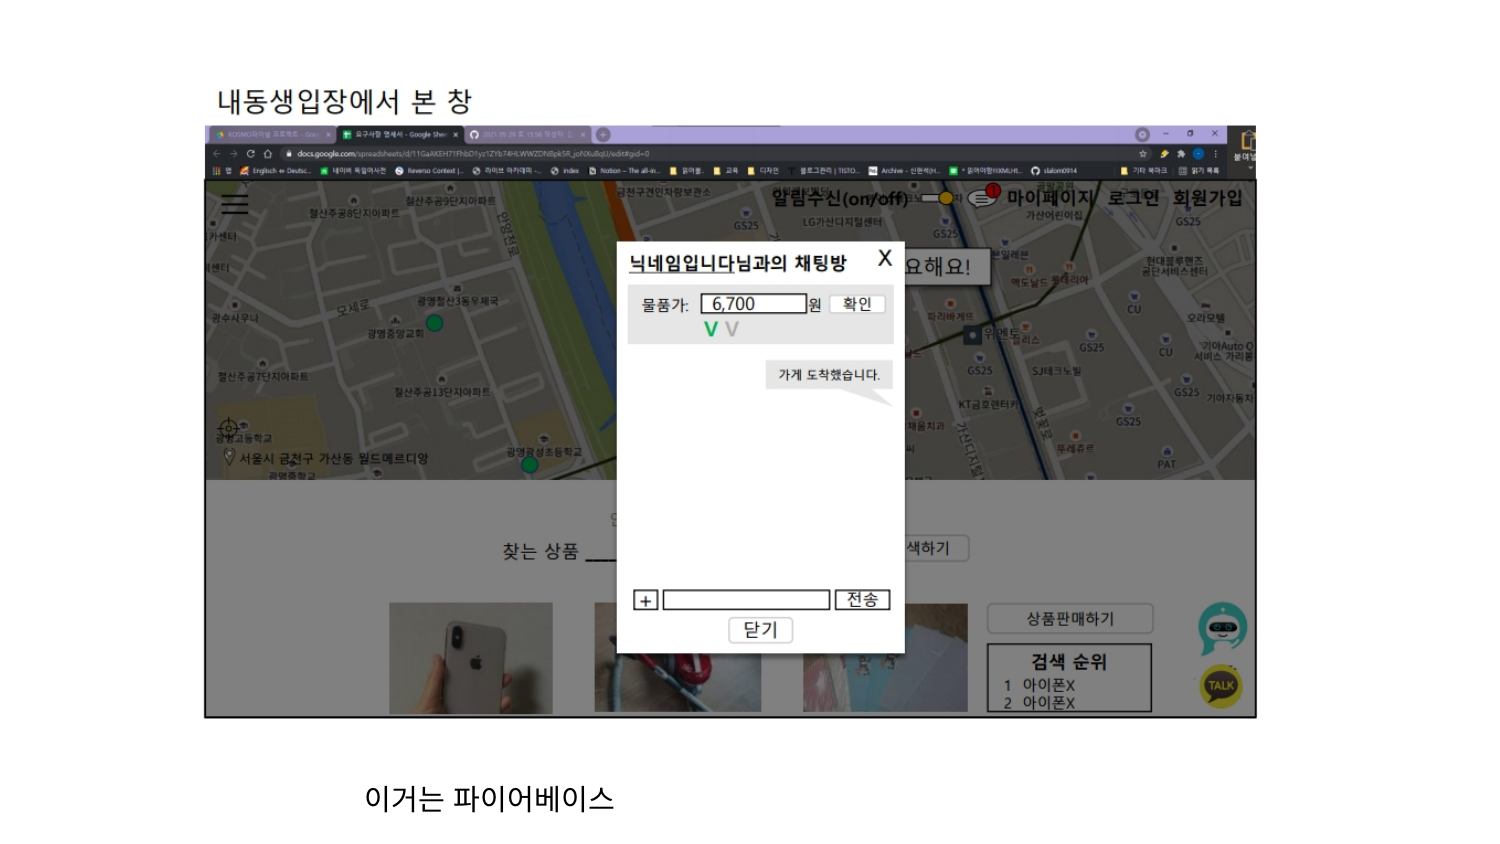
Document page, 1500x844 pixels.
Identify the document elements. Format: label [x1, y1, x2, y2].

picture [24, 24, 1437, 819]
